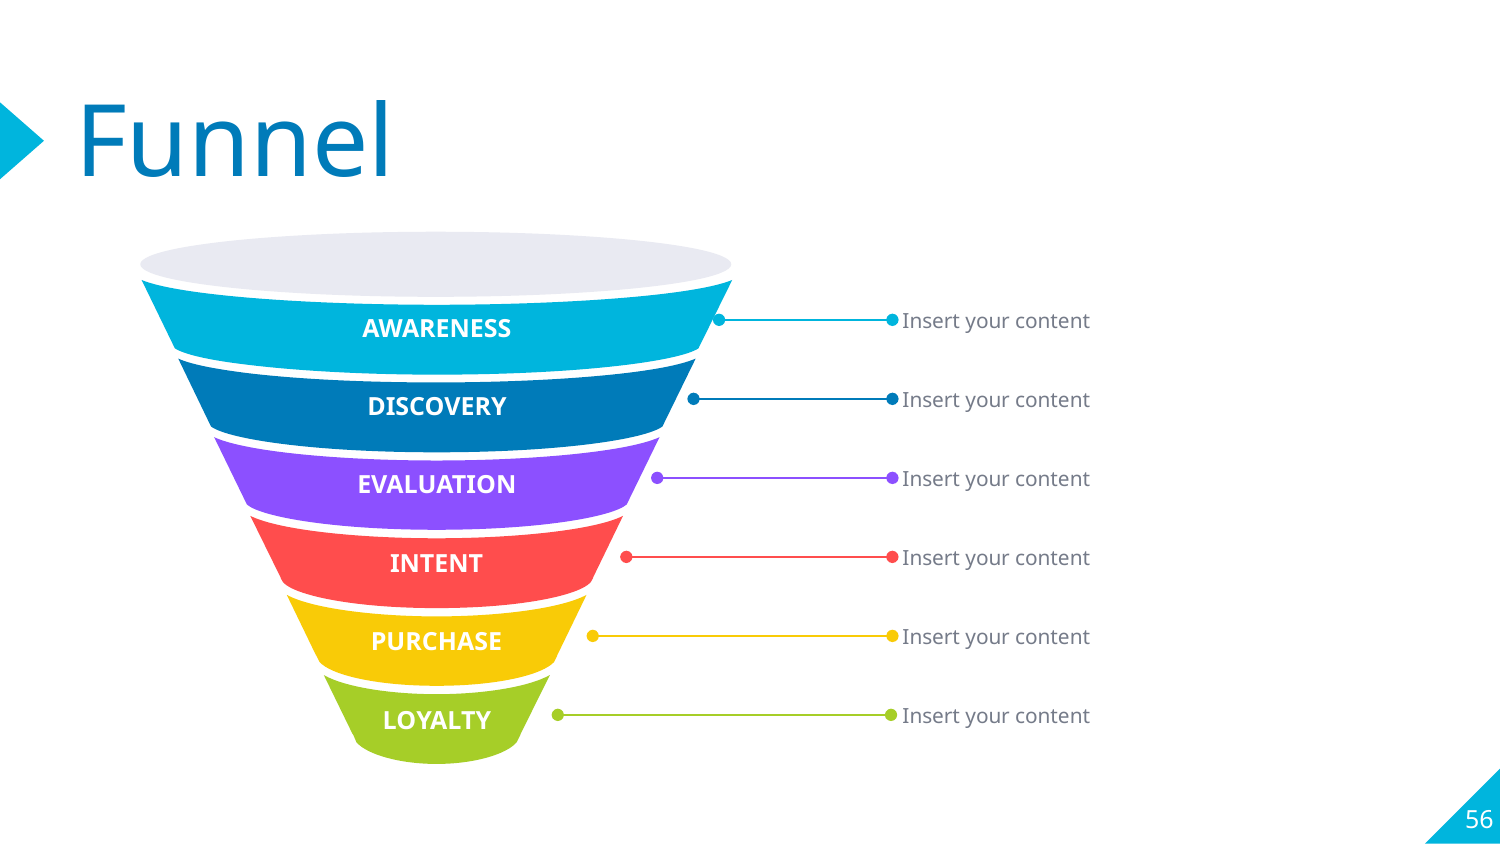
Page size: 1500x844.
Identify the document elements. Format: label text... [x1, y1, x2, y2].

picture [886, 316, 898, 325]
text_box Insert your content [902, 528, 1360, 586]
text_box Insert your content [902, 686, 1360, 744]
text_box Insert your content [902, 449, 1360, 507]
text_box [140, 231, 733, 765]
text_box Insert your content [902, 370, 1360, 428]
title Funnel [75, 99, 1001, 277]
text_box Insert your content [902, 607, 1360, 665]
text_box Insert your content [902, 291, 1360, 349]
slide_number ‹#› [1418, 760, 1494, 838]
